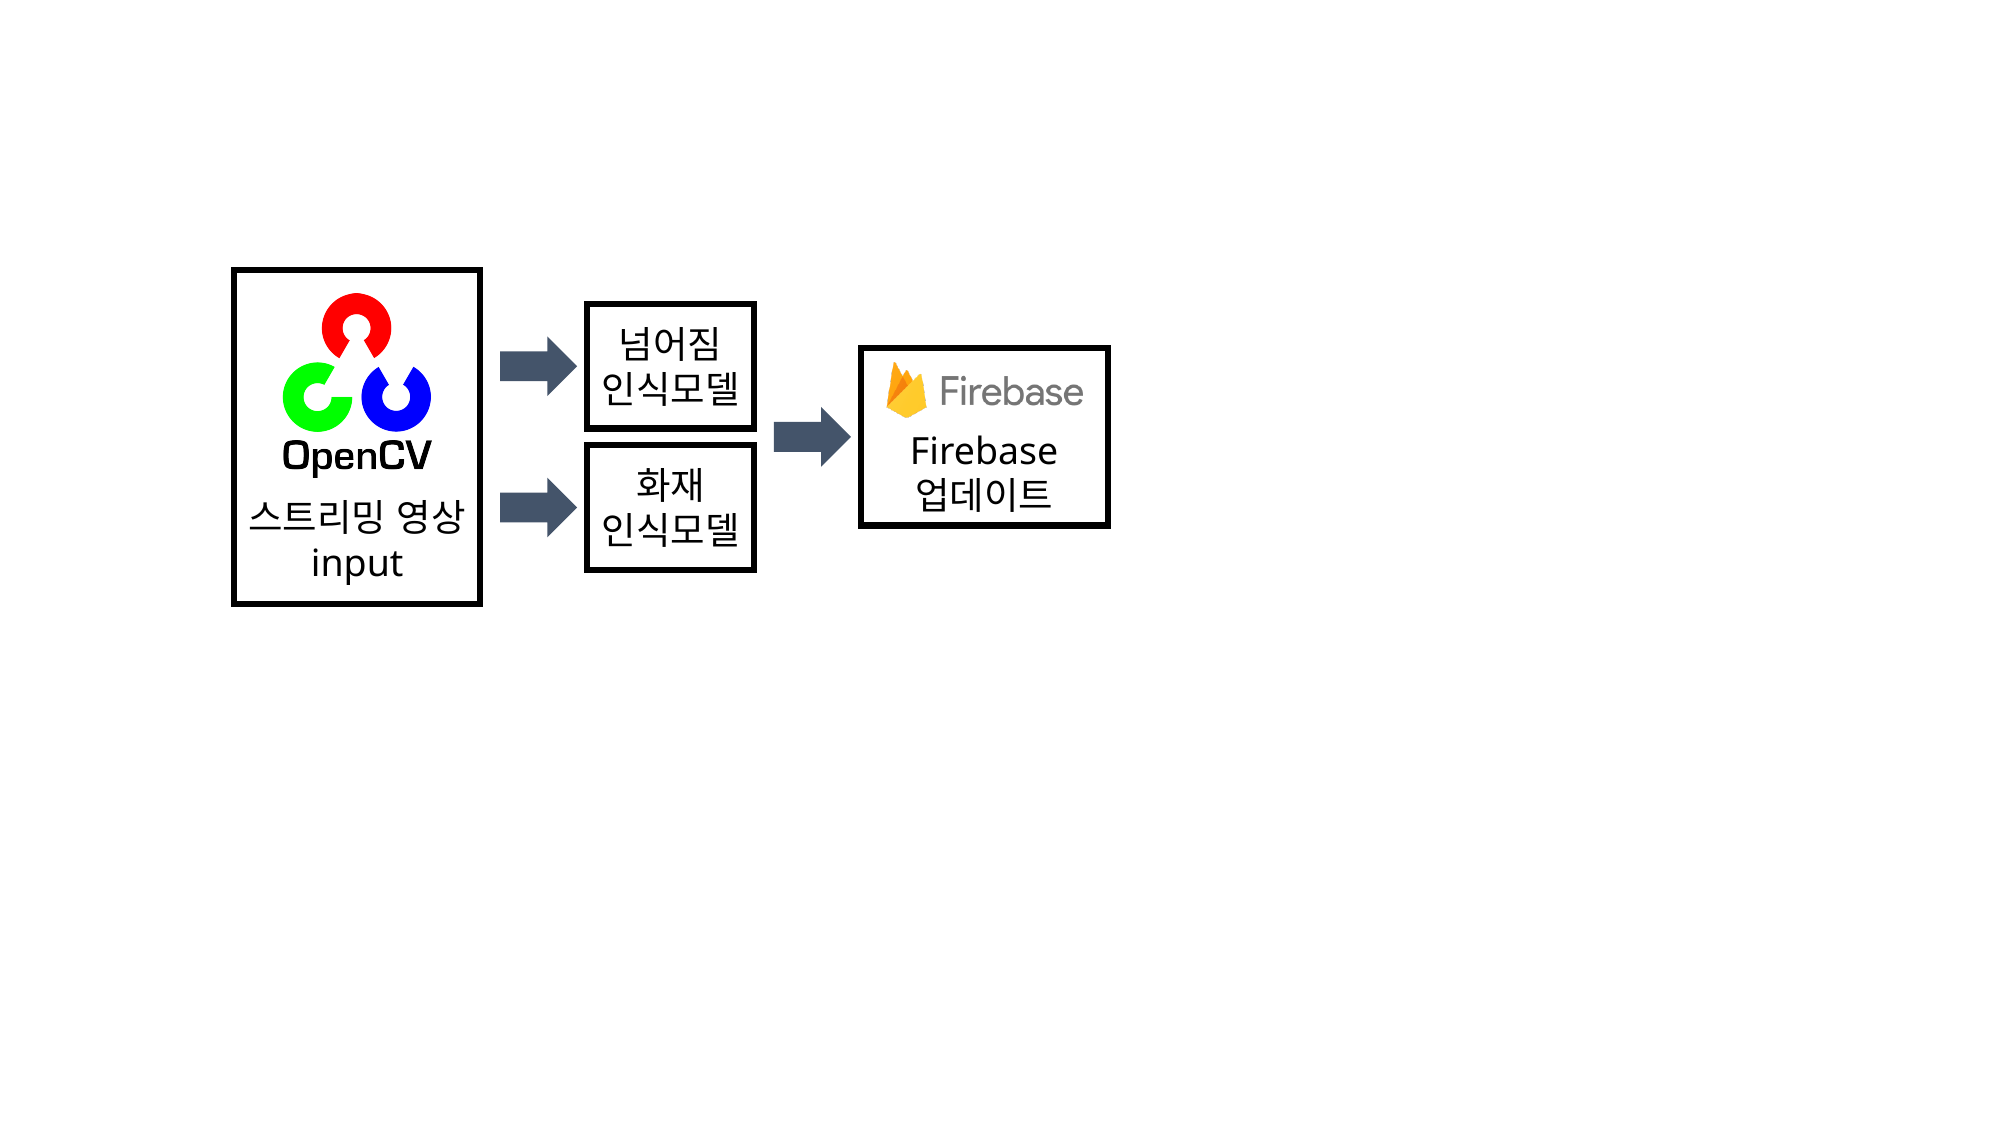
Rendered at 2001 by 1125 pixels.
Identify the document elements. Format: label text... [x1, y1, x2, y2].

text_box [860, 348, 1108, 526]
text_box 스트리밍 영상 input [233, 486, 481, 592]
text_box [499, 303, 851, 570]
picture [282, 293, 432, 478]
text_box [233, 269, 481, 486]
text_box [233, 592, 481, 605]
